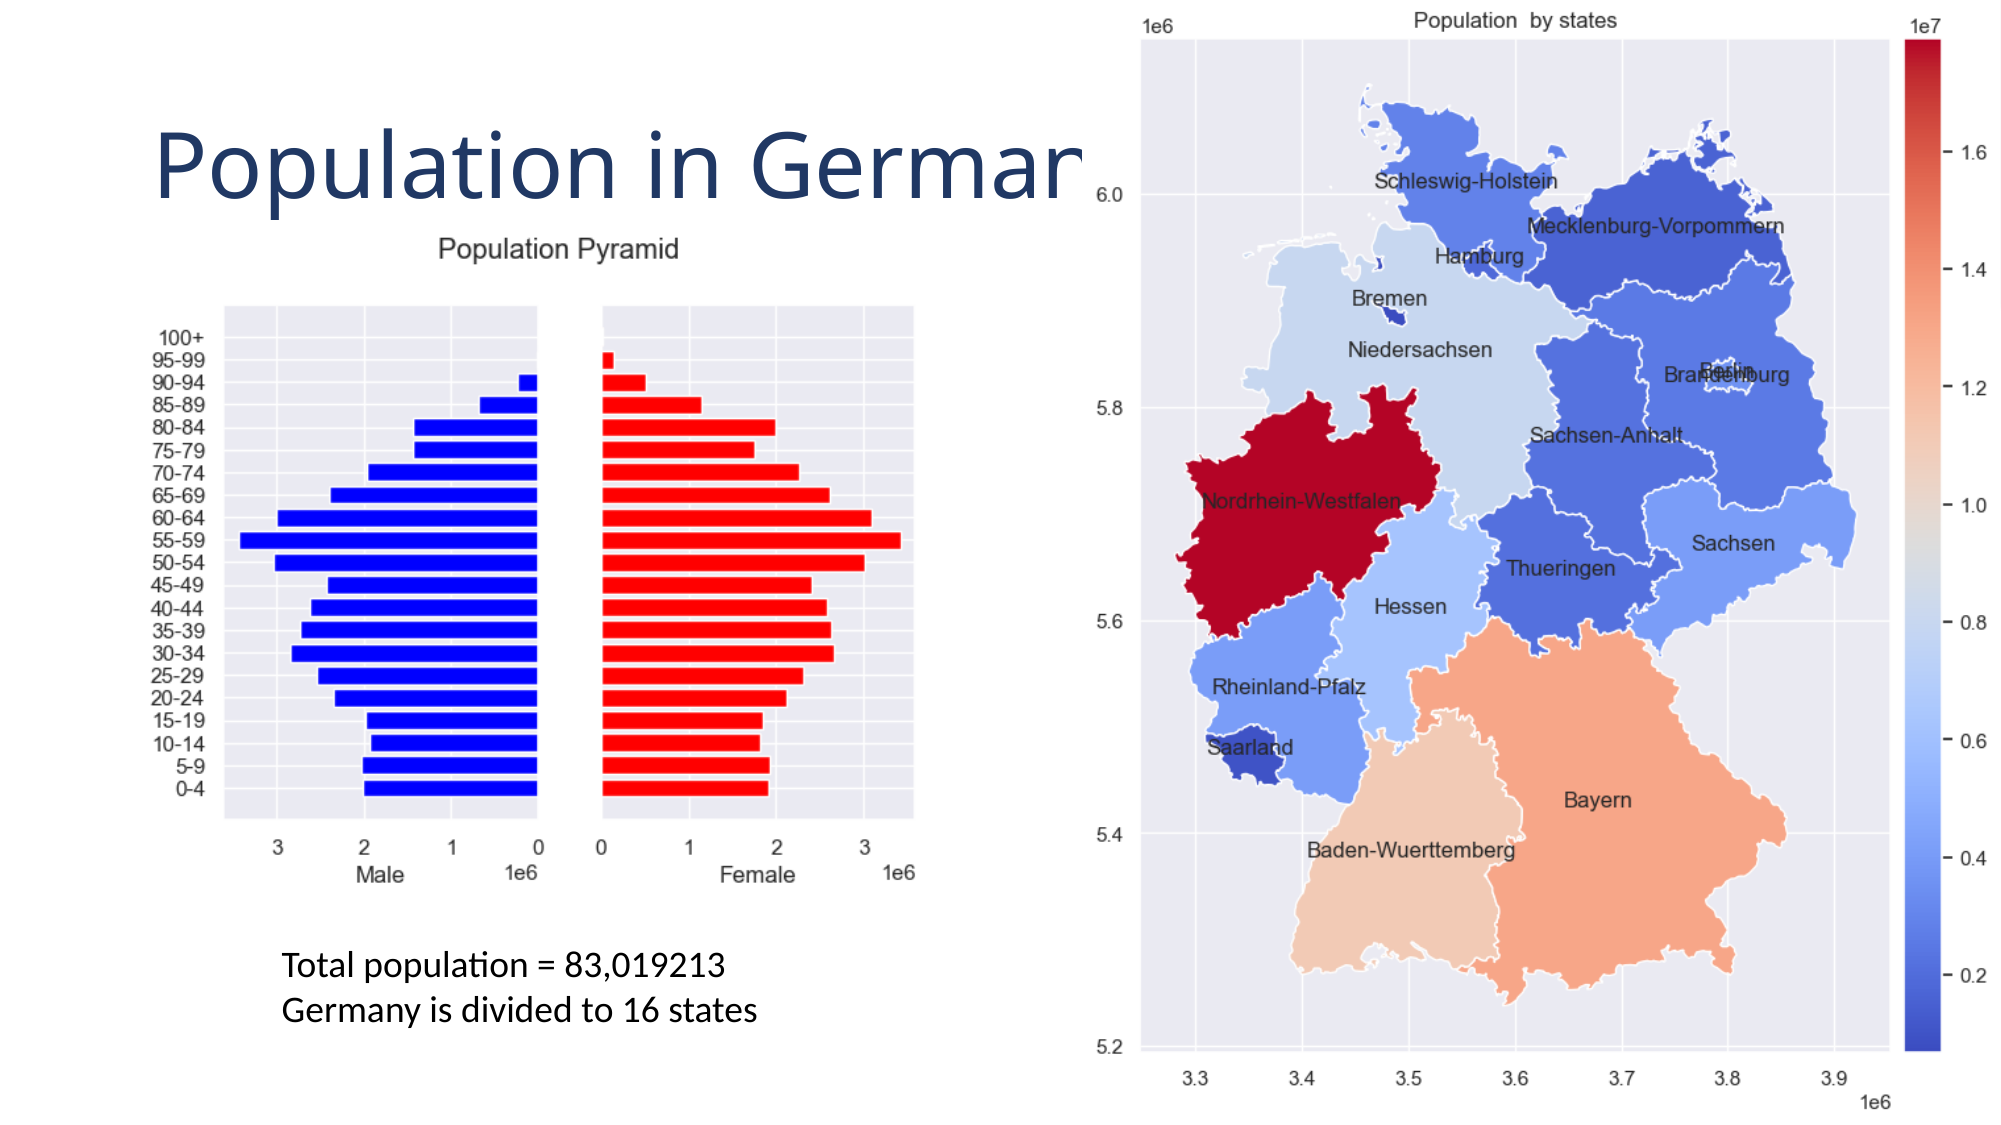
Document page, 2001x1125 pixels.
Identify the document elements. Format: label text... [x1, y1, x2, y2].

picture [137, 224, 929, 901]
title Population in Germany [137, 59, 1082, 278]
picture [1082, 0, 2000, 1125]
text_box Total population = 83,019213 Germany is divided to 16 states [266, 932, 909, 1038]
